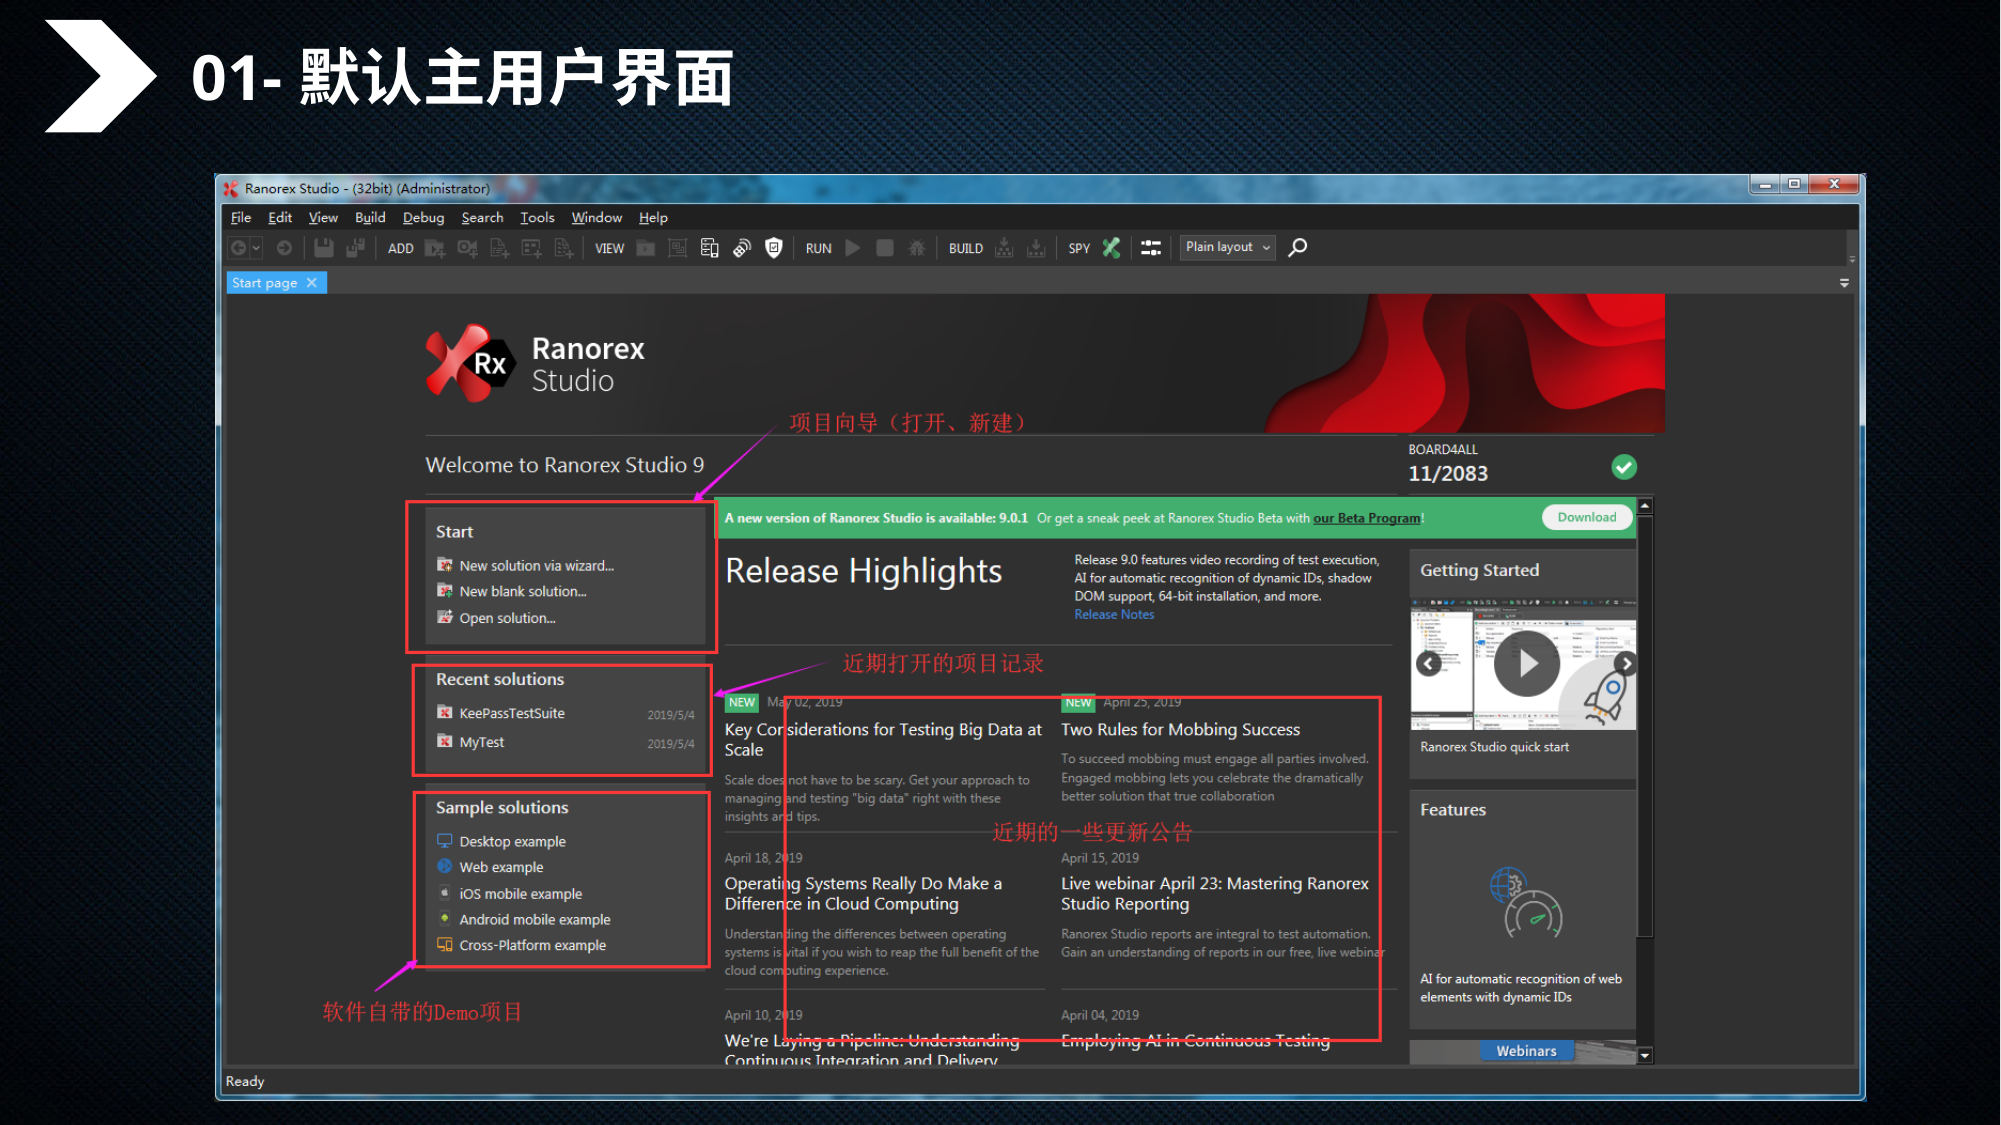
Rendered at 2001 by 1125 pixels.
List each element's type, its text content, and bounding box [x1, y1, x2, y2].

picture [0, 0, 2001, 1125]
text_box 01-默认主用户界面 [157, 30, 770, 121]
text_box [42, 18, 159, 134]
